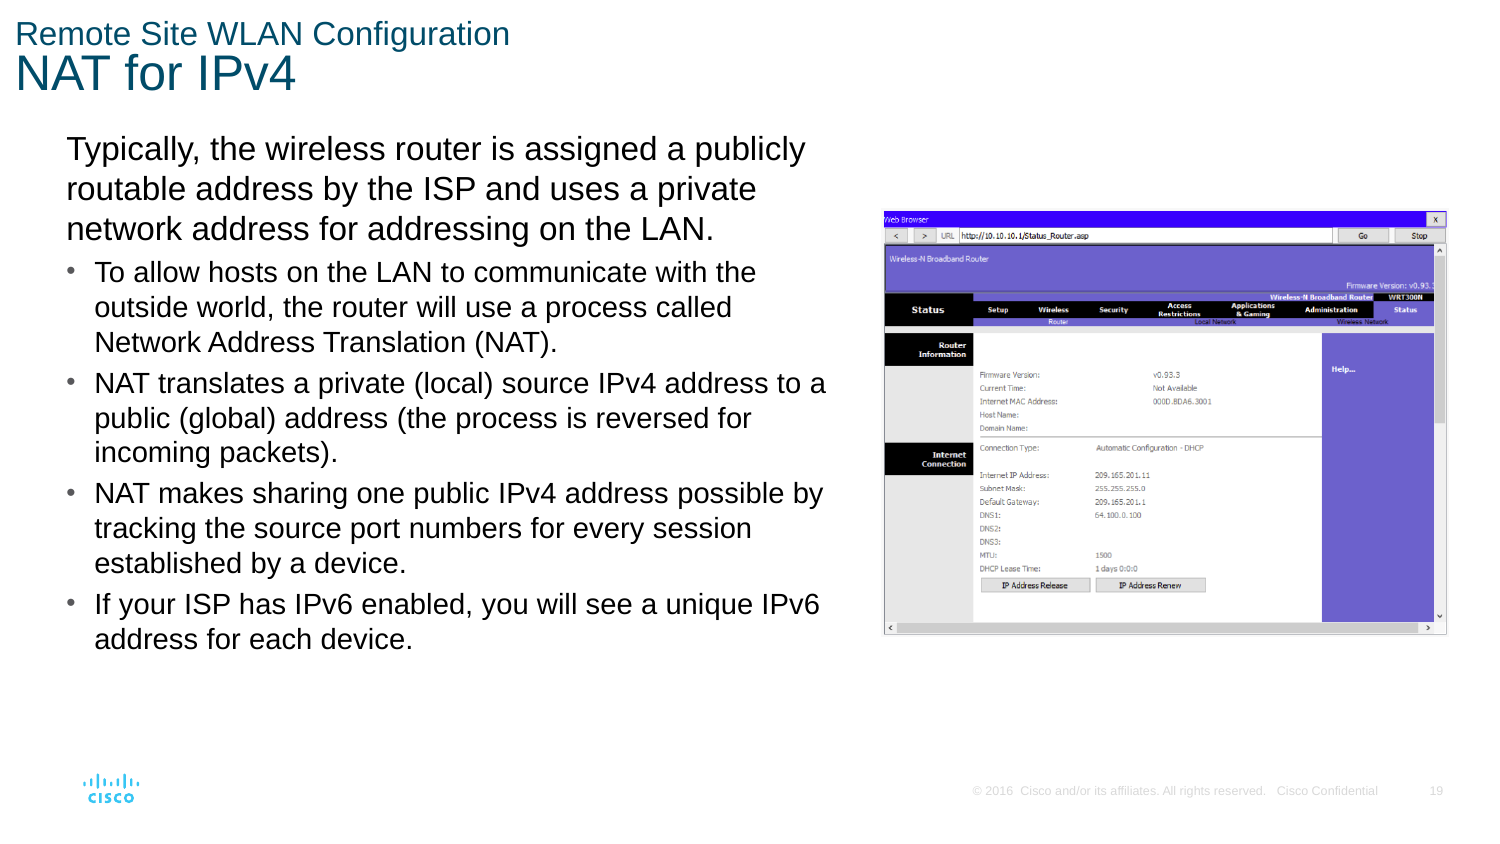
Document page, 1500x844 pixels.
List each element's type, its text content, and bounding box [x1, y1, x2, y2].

list Typically, the wireless router is assigned a publicly routable address by the ISP and uses a private network address for addressing on the LAN. To allow hosts on the LAN to communicate with the outside world, the router will use a process called Network Address Translation (NAT). NAT translates a private (local) source IPv4 address to a public (global) address (the process is reversed for incoming packets). NAT makes sharing one public IPv4 address possible by tracking the source port numbers for every session established by a device. If your ISP has IPv6 enabled, you will see a unique IPv6 address for each device. [51, 120, 856, 726]
title Remote Site WLAN Configuration NAT for IPv4 [0, 0, 1369, 121]
picture [881, 208, 1449, 637]
